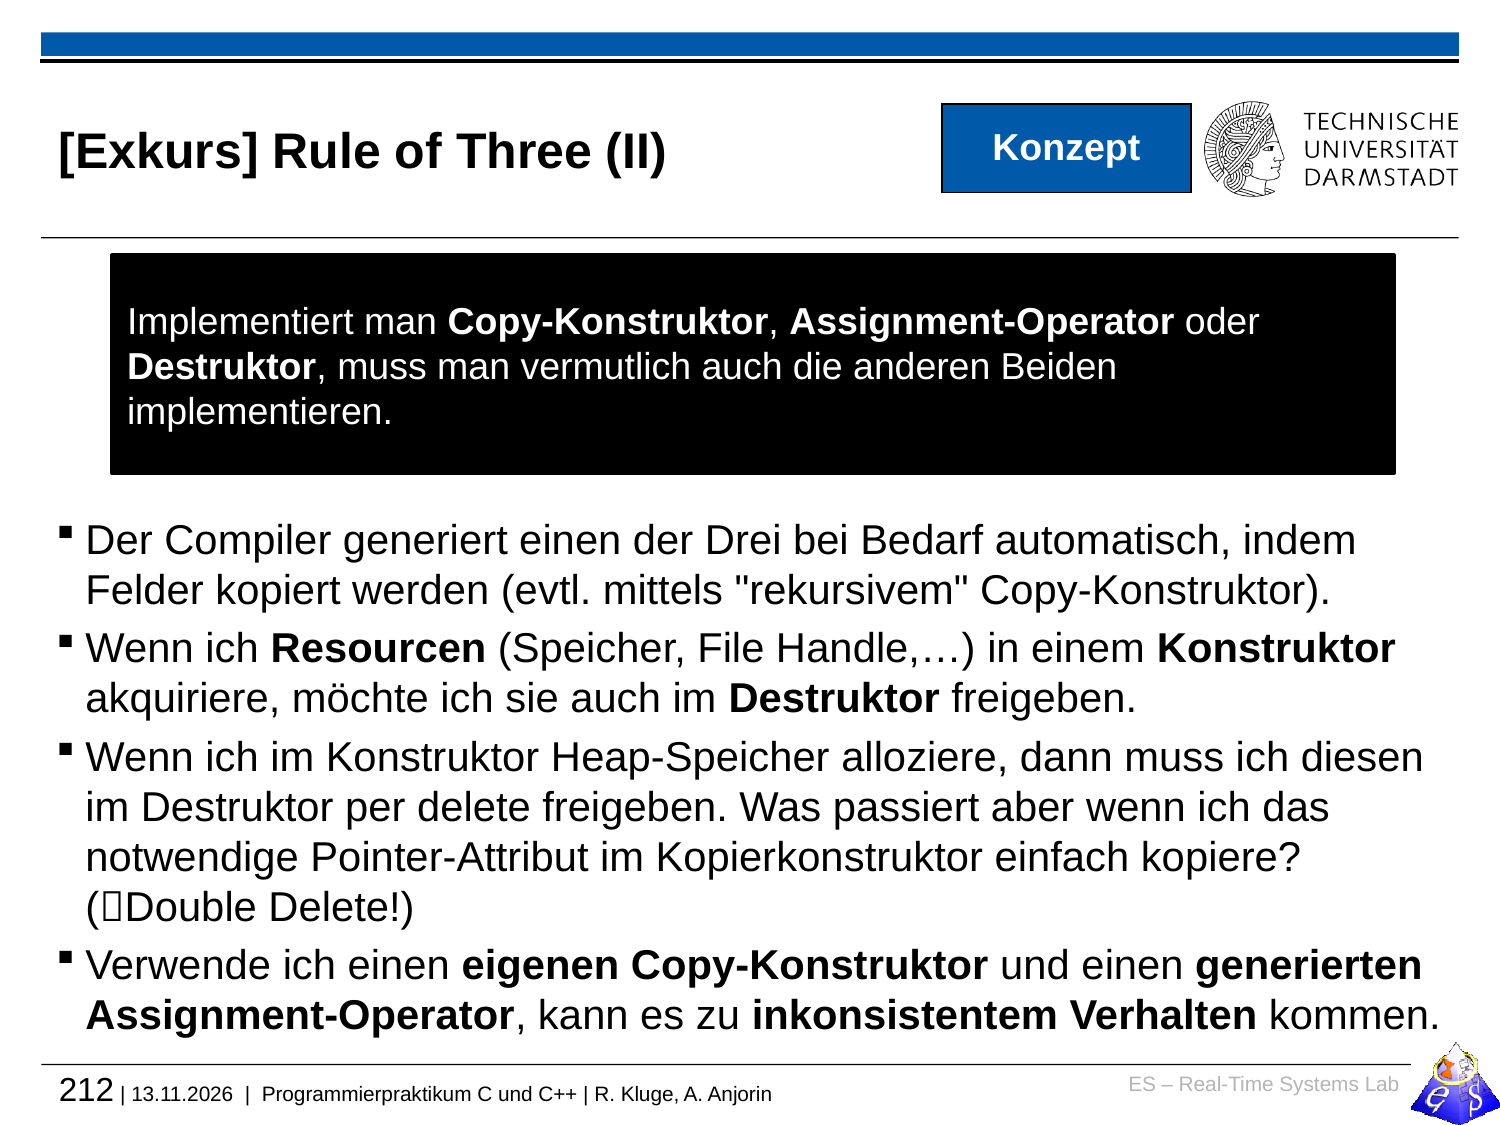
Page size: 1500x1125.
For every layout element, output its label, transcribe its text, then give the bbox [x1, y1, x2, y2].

picture [1187, 84, 1483, 214]
text_box Der Compiler generiert einen der Drei bei Bedarf automatisch, indem Felder kopiert werden (evtl. mittels "rekursivem" Copy-Konstruktor). Wenn ich Resourcen (Speicher, File Handle,…) in einem Konstruktor akquiriere, möchte ich sie auch im Destruktor freigeben. Wenn ich im Konstruktor Heap-Speicher alloziere, dann muss ich diesen im Destruktor per delete freigeben. Was passiert aber wenn ich das notwendige Pointer-Attribut im Kopierkonstruktor einfach kopiere? (Double Delete!) Verwende ich einen eigenen Copy-Konstruktor und einen generierten Assignment-Operator, kann es zu inkonsistentem Verhalten kommen. [41, 505, 1459, 978]
picture [1411, 1041, 1500, 1125]
title [Exkurs] Rule of Three (II) [58, 80, 1187, 218]
text_box Konzept [941, 104, 1191, 193]
list Implementiert man Copy-Konstruktor, Assignment-Operator oder Destruktor, muss man vermutlich auch die anderen Beiden implementieren. [110, 253, 1396, 475]
